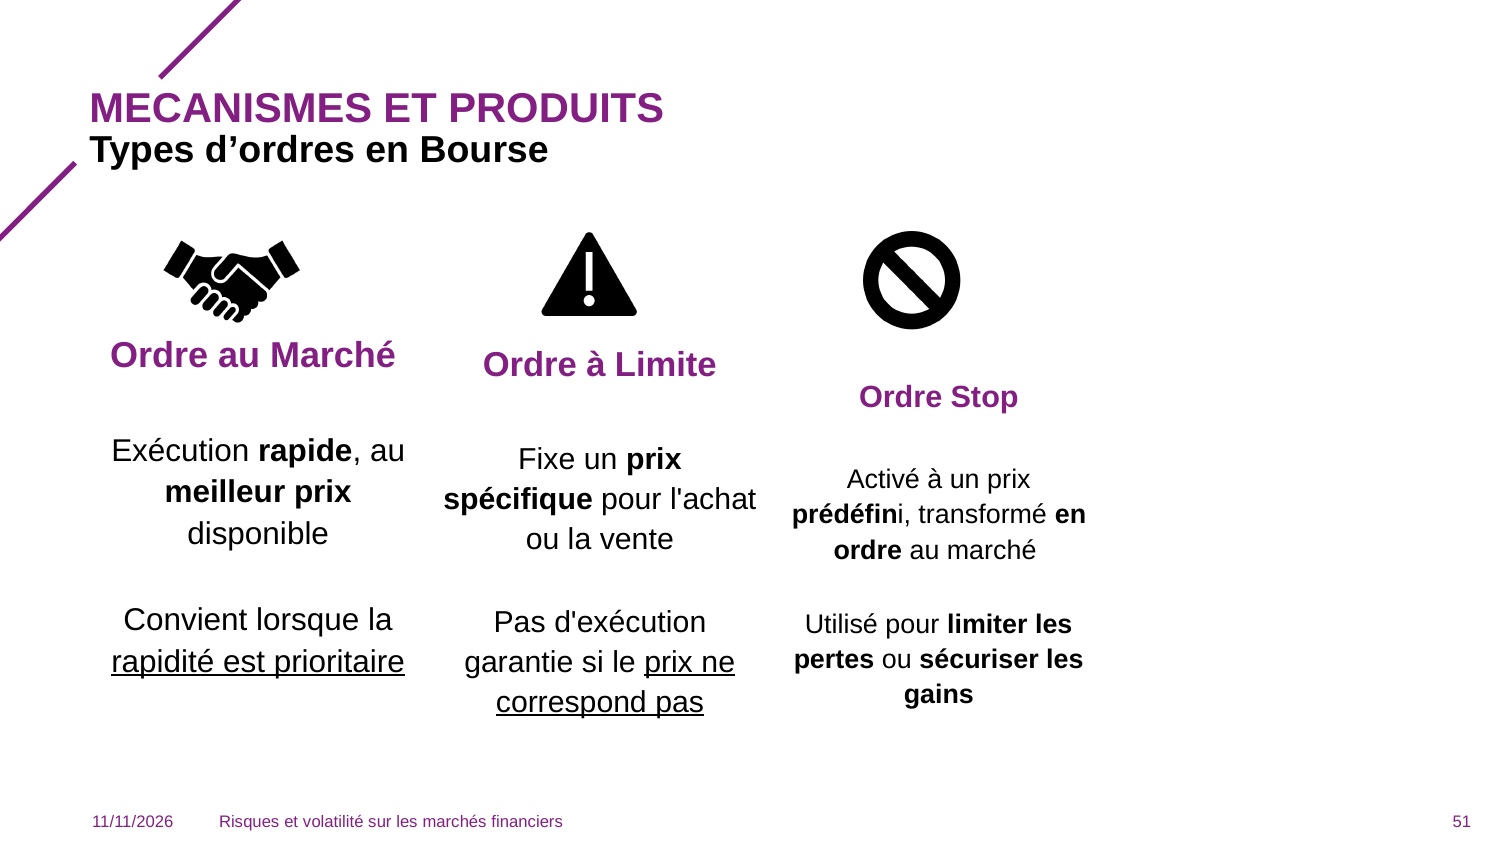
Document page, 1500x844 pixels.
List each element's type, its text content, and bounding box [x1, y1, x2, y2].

picture [156, 206, 307, 357]
text_box Ordre à Limite Fixe un prix spécifique pour l'achat ou la vente Pas d'exécution garantie si le prix ne correspond pas [427, 323, 773, 734]
slide_number 51 [1387, 797, 1487, 844]
list Types d’ordres en Bourse [74, 132, 1385, 220]
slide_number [77, 797, 205, 844]
picture [536, 221, 642, 328]
list Ordre au Marché Exécution rapide, au meilleur prix disponible Convient lorsque la rapidité est prioritaire [77, 298, 440, 688]
picture [850, 218, 973, 342]
text_box Ordre Stop Activé à un prix prédéfini, transformé en ordre au marché Utilisé pour limiter les pertes ou sécuriser les gains [772, 359, 1106, 723]
title MECANISMES et produits [74, 86, 1385, 132]
footer Risques et volatilité sur les marchés financiers [205, 797, 1385, 844]
